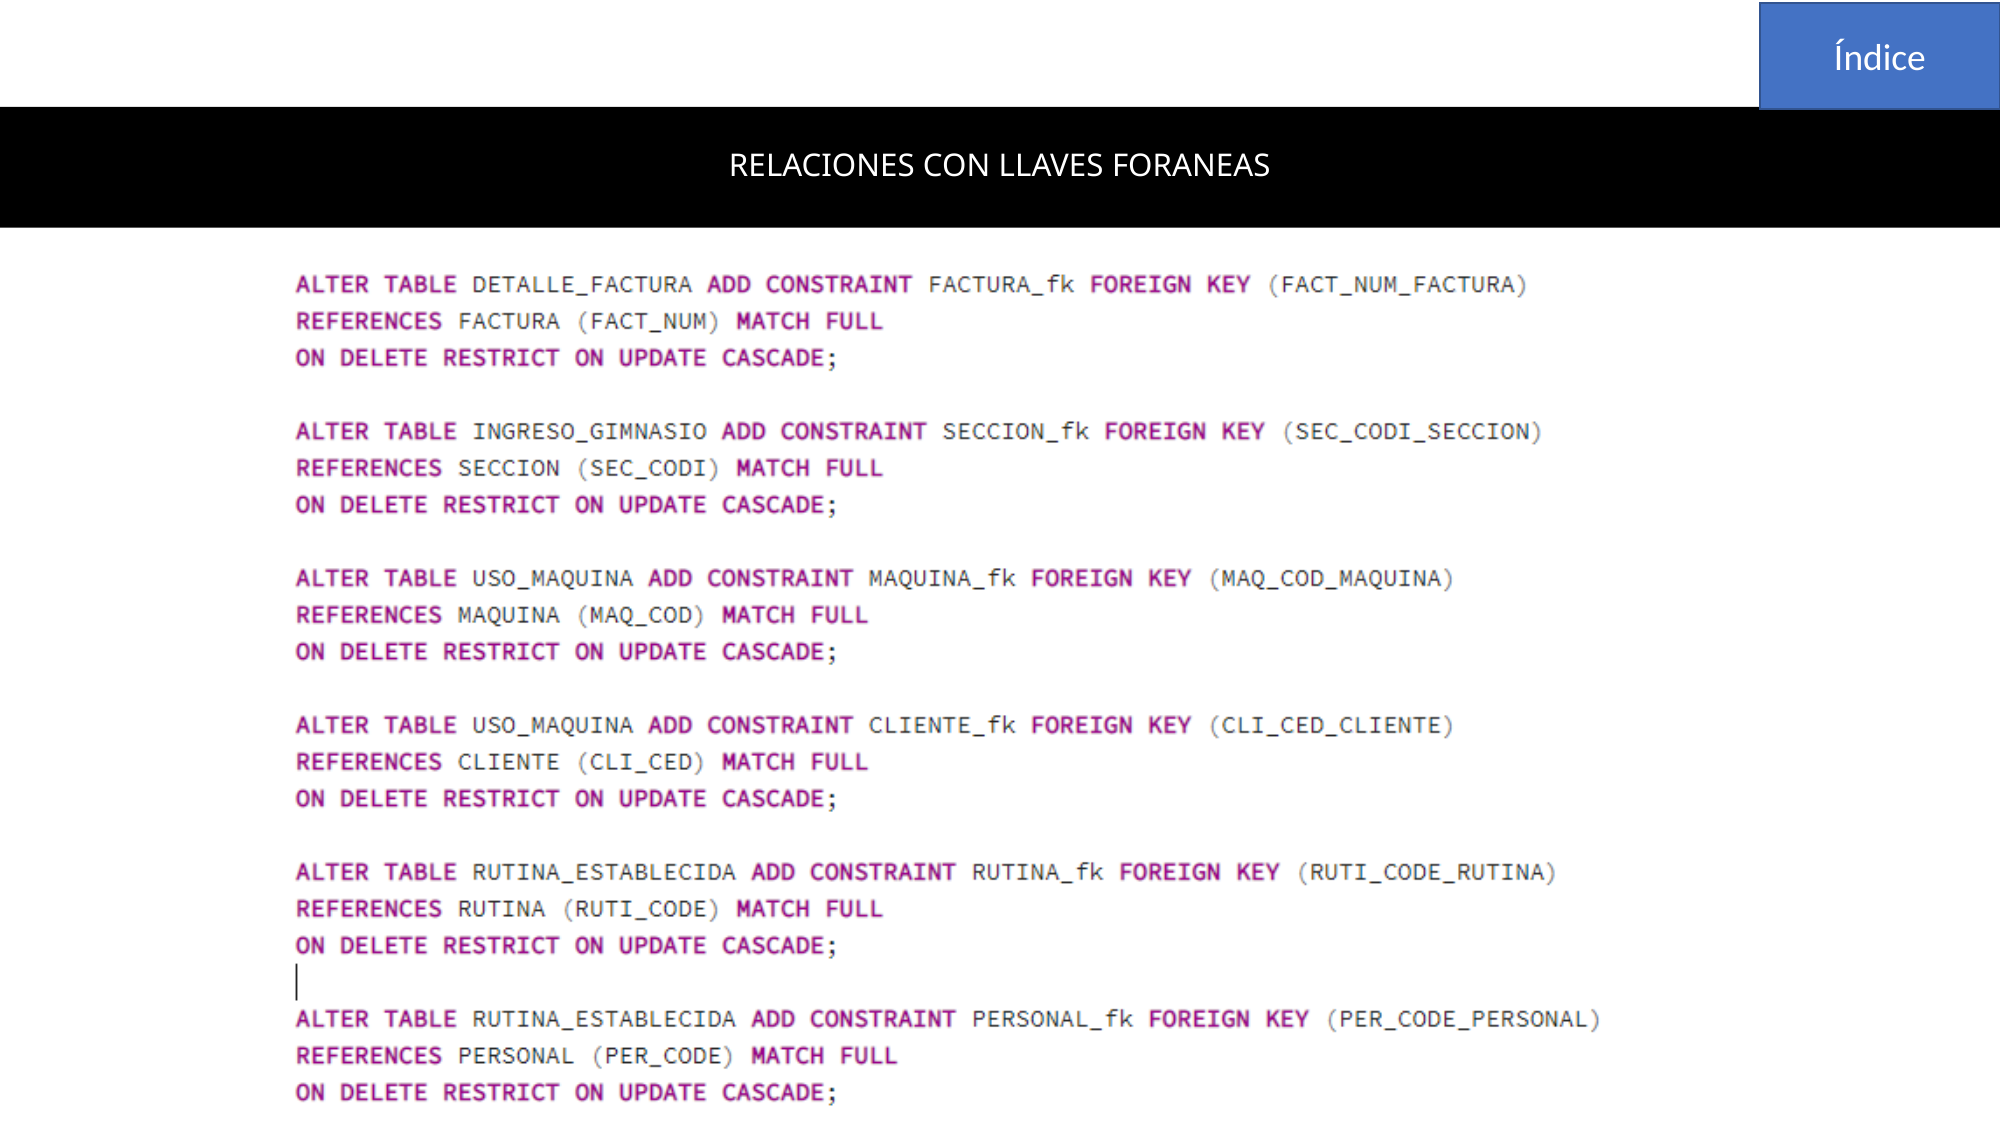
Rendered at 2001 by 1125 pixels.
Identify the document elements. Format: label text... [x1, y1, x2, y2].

title RELACIONES CON LLAVES FORANEAS [80, 106, 1920, 230]
text_box [0, 106, 80, 229]
text_box Índice [1759, 2, 2000, 110]
picture [289, 261, 1611, 1125]
text_box [1920, 110, 2000, 229]
